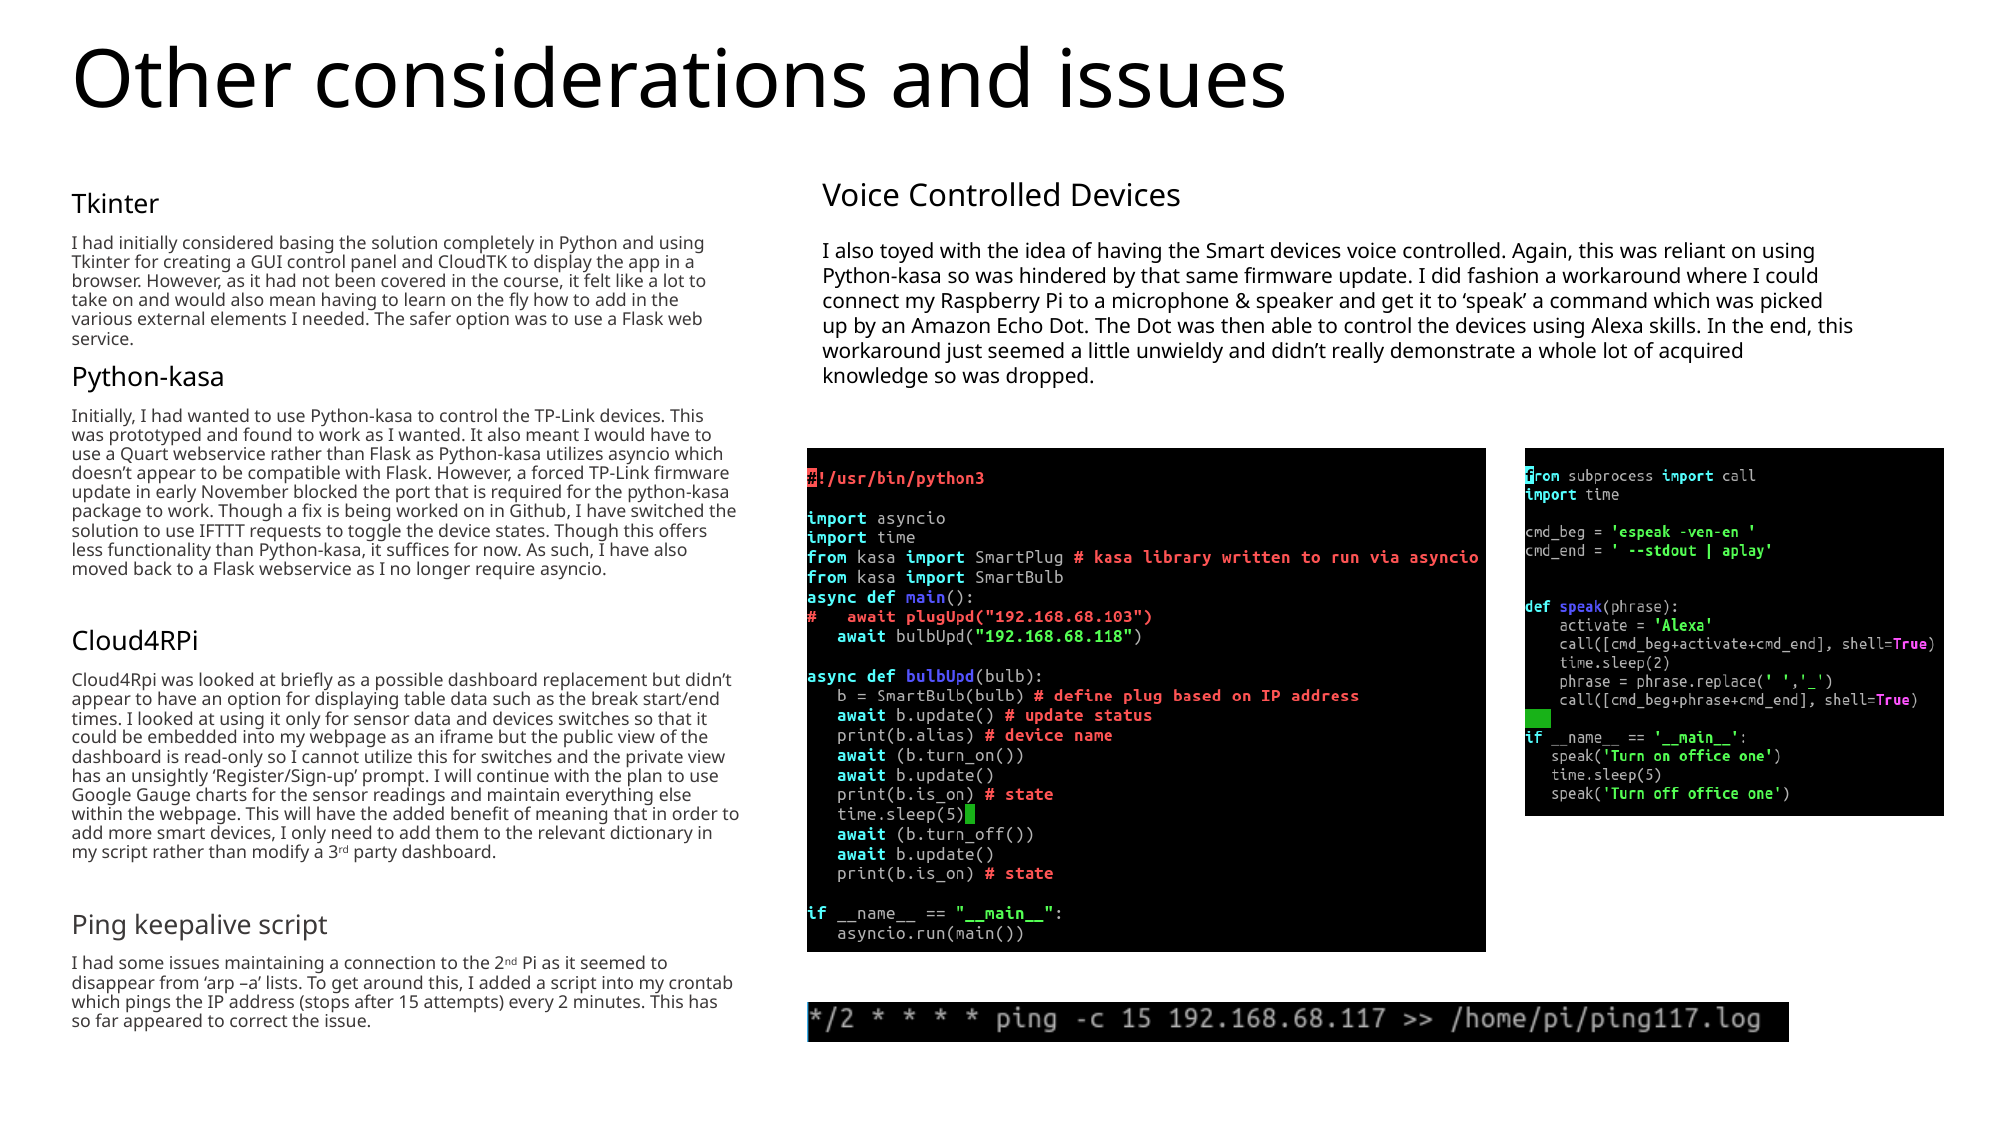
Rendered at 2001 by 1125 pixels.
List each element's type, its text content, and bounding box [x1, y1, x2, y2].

picture [807, 448, 1486, 952]
title Other considerations and issues [56, 30, 1782, 133]
picture [1525, 448, 1944, 816]
picture [807, 1002, 1789, 1042]
list Tkinter I had initially considered basing the solution completely in Python and using Tkinter for creating a GUI control panel and CloudTK to display the app in a browser. However, as it had not been covered in the course, it felt like a lot to take on and would also mean having to learn on the fly how to add in the various external elements I needed. The safer option was to use a Flask web service. Python-kasa Initially, I had wanted to use Python-kasa to control the TP-Link devices. This was prototyped and found to work as I wanted. It also meant I would have to use a Quart webservice rather than Flask as Python-kasa utilizes asyncio which doesn’t appear to be compatible with Flask. However, a forced TP-Link firmware update in early November blocked the port that is required for the python-kasa package to work. Though a fix is being worked on in Github, I have switched the solution to use IFTTT requests to toggle the device states. Though this offers less functionality than Python-kasa, it suffices for now. As such, I have also moved back to a Flask webservice as I no longer require asyncio. Cloud4RPi Cloud4Rpi was looked at briefly as a possible dashboard replacement but didn’t appear to have an option for displaying table data such as the break start/end times. I looked at using it only for sensor data and devices switches so that it could be embedded into my webpage as an iframe but the public view of the dashboard is read-only so I cannot utilize this for switches and the private view has an unsightly ‘Register/Sign-up’ prompt. I will continue with the plan to use Google Gauge charts for the sensor readings and maintain everything else within the webpage. This will have the added benefit of meaning that in order to add more smart devices, I only need to add them to the relevant dictionary in my script rather than modify a 3rd party dashboard. Ping keepalive script I had some issues maintaining a connection to the 2nd Pi as it seemed to disappear from ‘arp –a’ lists. To get around this, I added a script into my crontab which pings the IP address (stops after 15 attempts) every 2 minutes. This has so far appeared to correct the issue. [56, 183, 756, 1053]
text_box Voice Controlled Devices I also toyed with the idea of having the Smart devices voice controlled. Again, this was reliant on using Python-kasa so was hindered by that same firmware update. I did fashion a workaround where I could connect my Raspberry Pi to a microphone & speaker and get it to ‘speak’ a command which was picked up by an Amazon Echo Dot. The Dot was then able to control the devices using Alexa skills. In the end, this workaround just seemed a little unwieldy and didn’t really demonstrate a whole lot of acquired knowledge so was dropped. [807, 167, 1869, 395]
